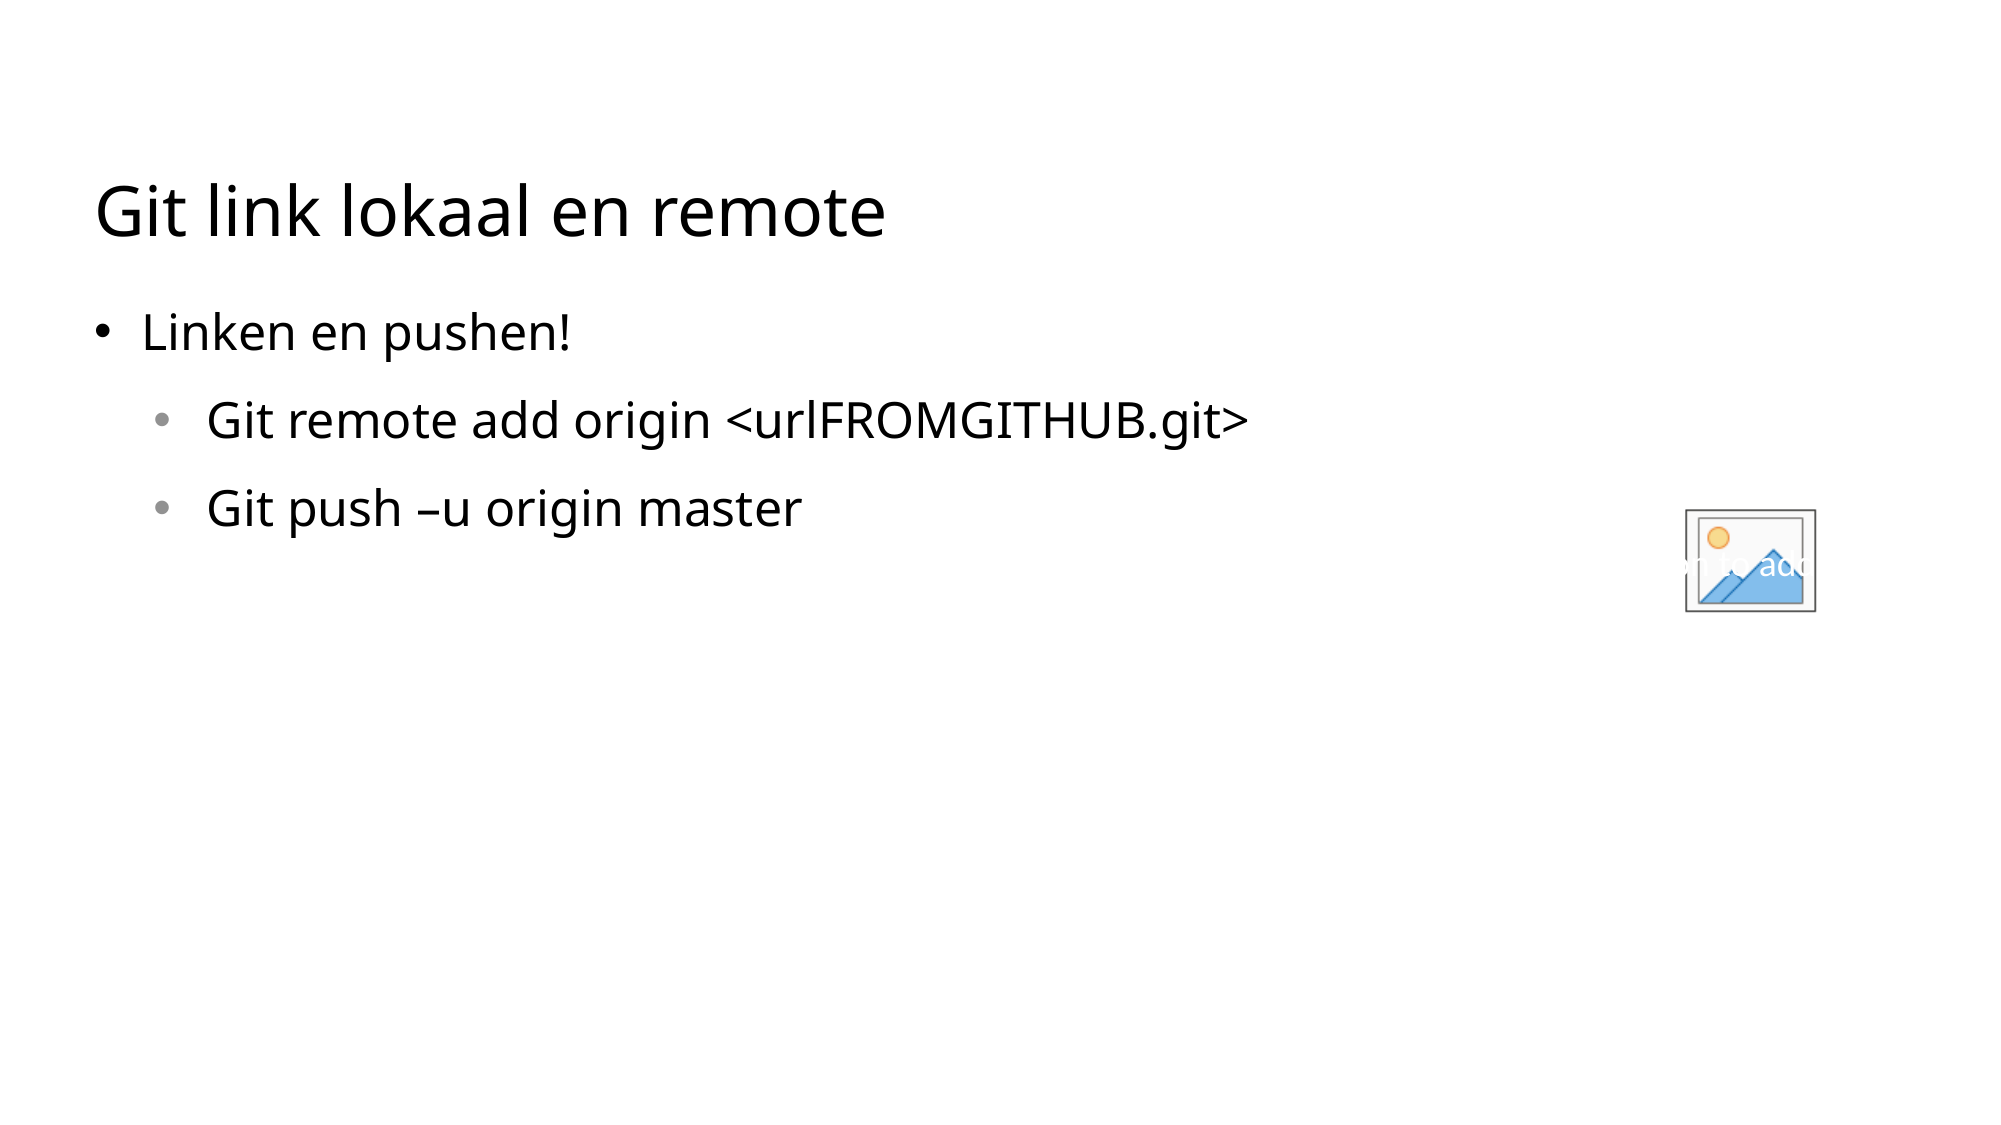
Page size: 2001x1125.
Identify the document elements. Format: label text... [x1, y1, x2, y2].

picture [1501, 0, 2000, 1125]
title Git link lokaal en remote [94, 151, 1328, 251]
list Linken en pushen! Git remote add origin <urlFROMGITHUB.git> Git push –u origin master [94, 294, 1328, 875]
